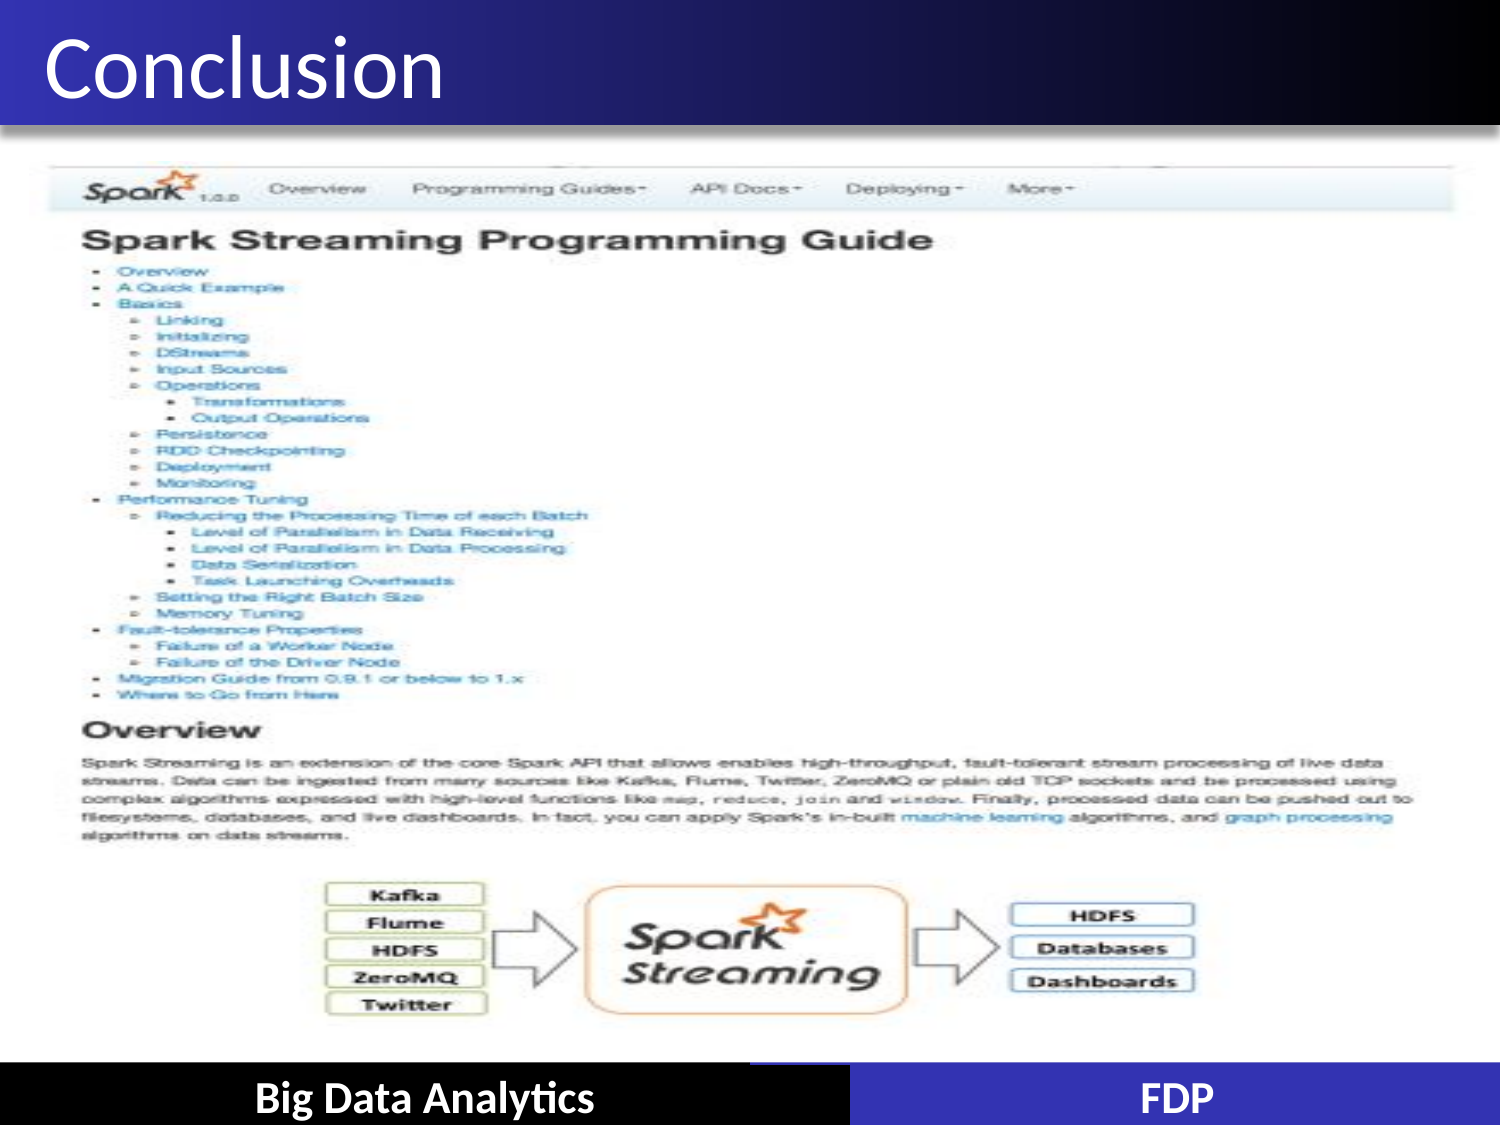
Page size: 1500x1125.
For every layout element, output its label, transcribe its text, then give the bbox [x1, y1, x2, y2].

text_box FDP [854, 1065, 1500, 1125]
text_box Big Data Analytics [0, 1065, 850, 1125]
title Conclusion [0, 0, 1171, 126]
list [28, 160, 1476, 1031]
